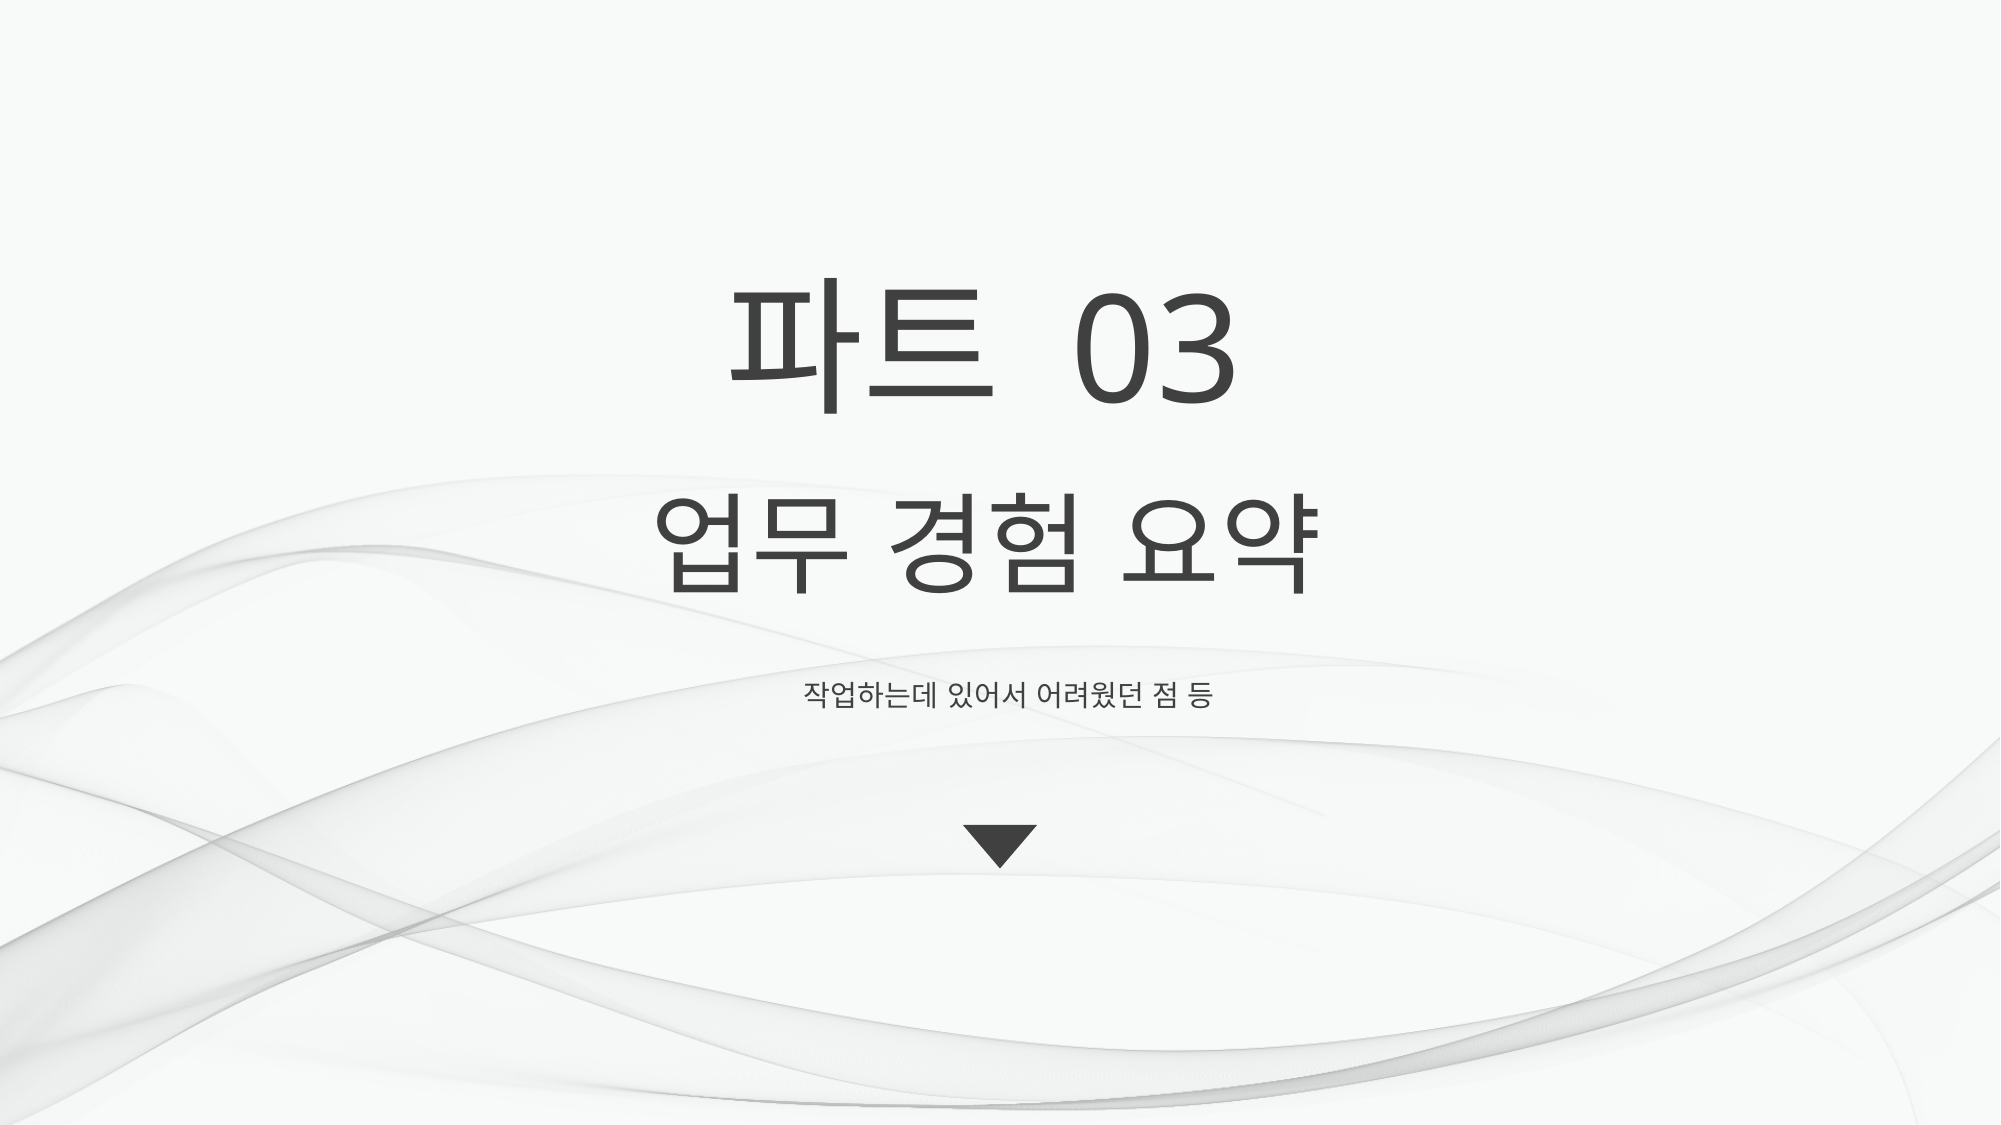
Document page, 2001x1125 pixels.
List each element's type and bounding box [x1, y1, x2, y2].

text_box [0, 0, 2000, 1125]
